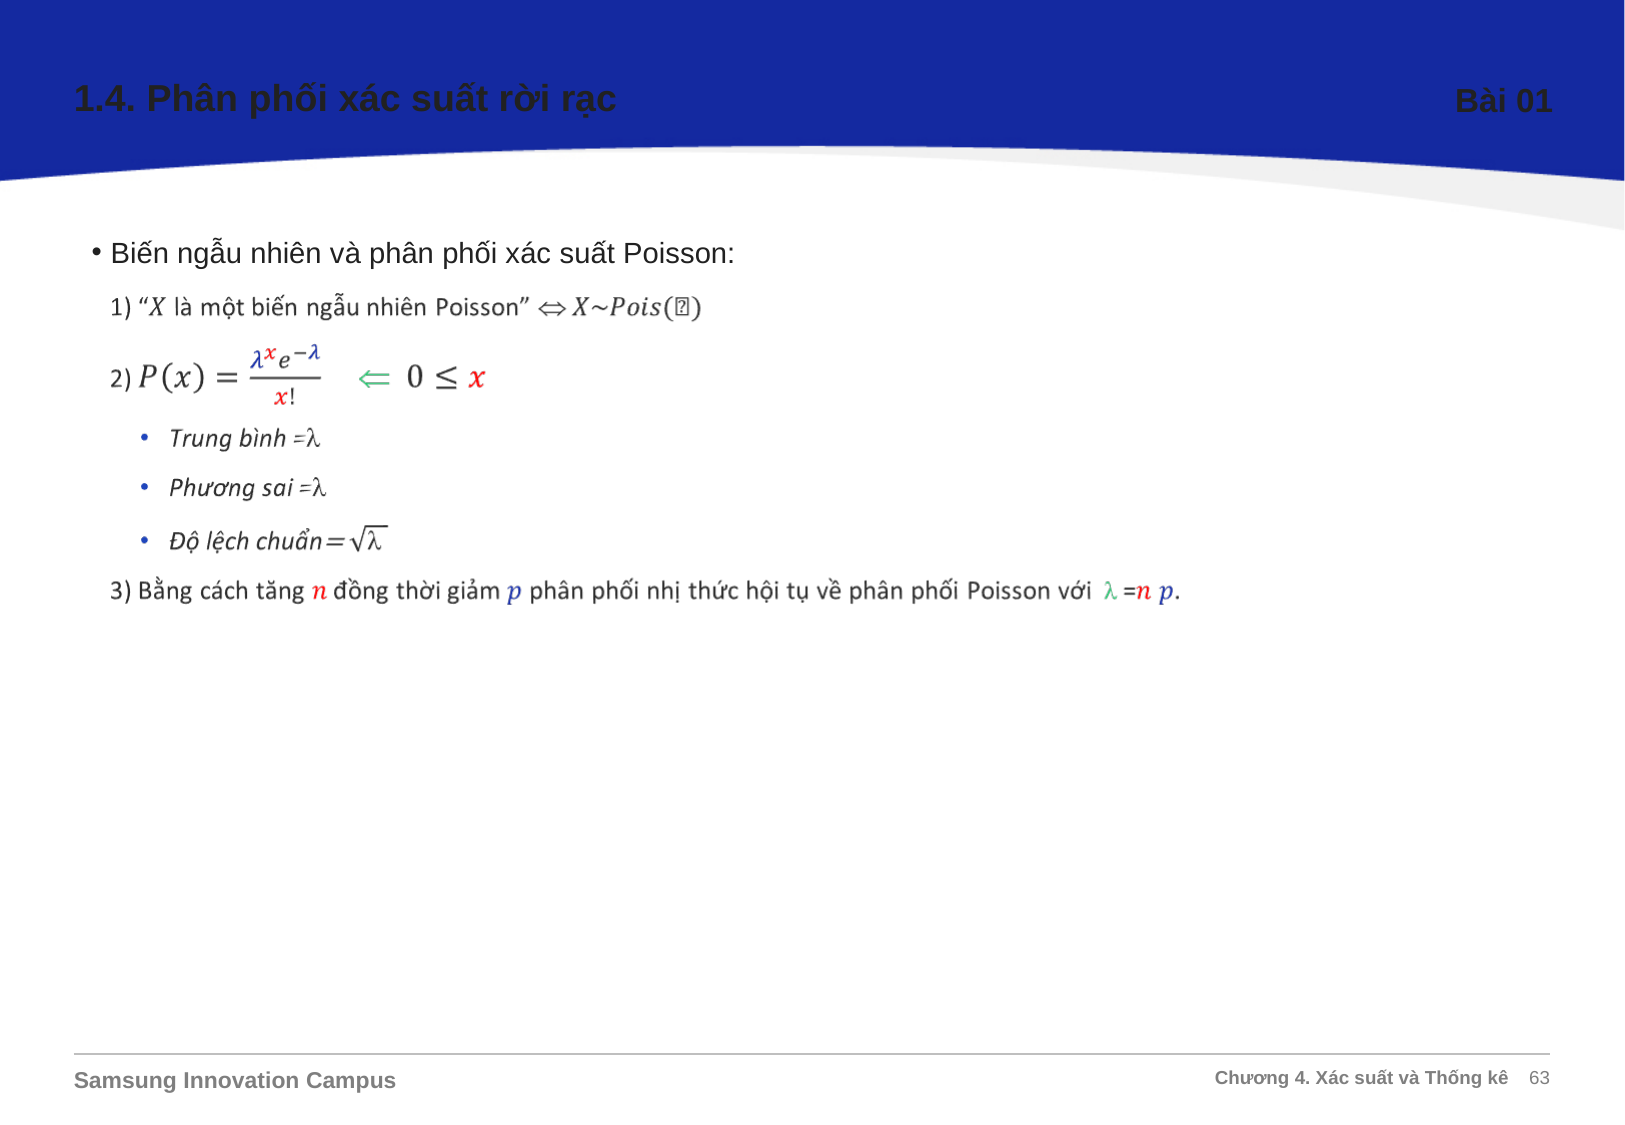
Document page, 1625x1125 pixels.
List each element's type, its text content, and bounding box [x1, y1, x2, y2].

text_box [73, 73, 1554, 120]
text_box [110, 278, 1527, 670]
picture [0, 0, 1625, 1125]
text_box Biến ngẫu nhiên và phân phối xác suất Poisson: [91, 234, 1598, 270]
